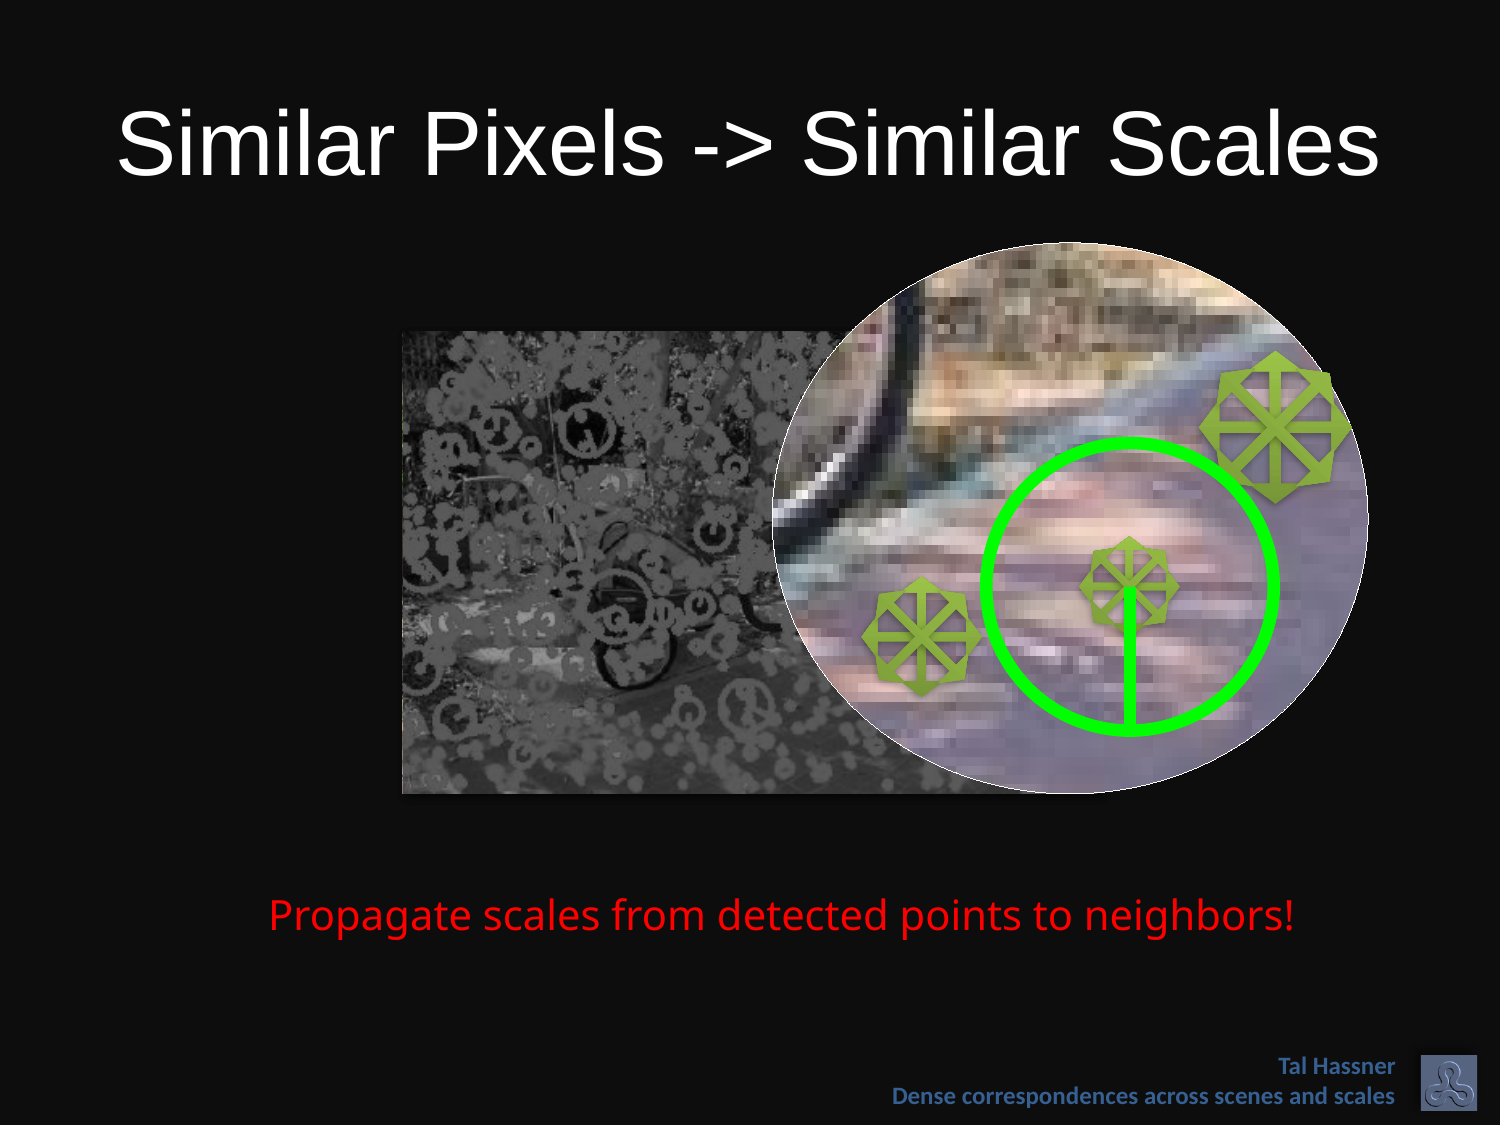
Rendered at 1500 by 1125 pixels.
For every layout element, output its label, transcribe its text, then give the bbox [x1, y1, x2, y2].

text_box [985, 442, 1274, 731]
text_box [861, 576, 983, 698]
title Similar Pixels -> Similar Scales [74, 44, 1426, 233]
picture [402, 242, 1369, 795]
text_box Propagate scales from detected points to neighbors! [253, 880, 1405, 946]
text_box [1198, 350, 1353, 505]
